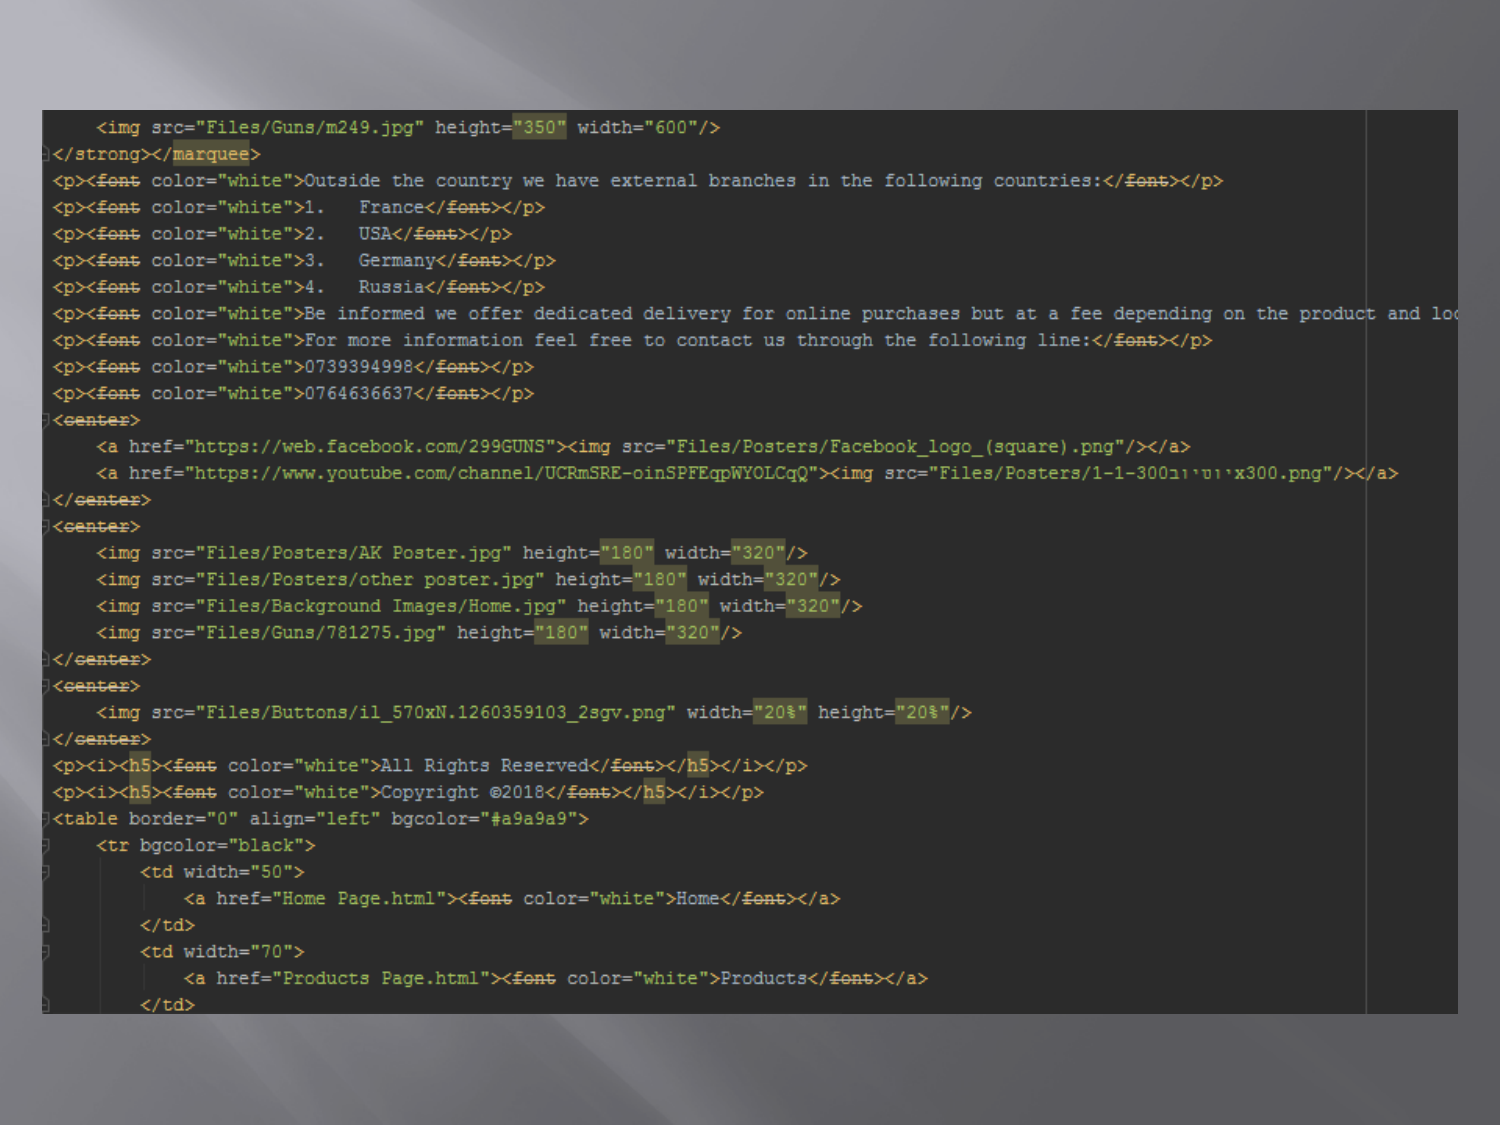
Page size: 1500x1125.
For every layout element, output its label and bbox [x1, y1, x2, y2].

picture [41, 110, 1458, 1015]
